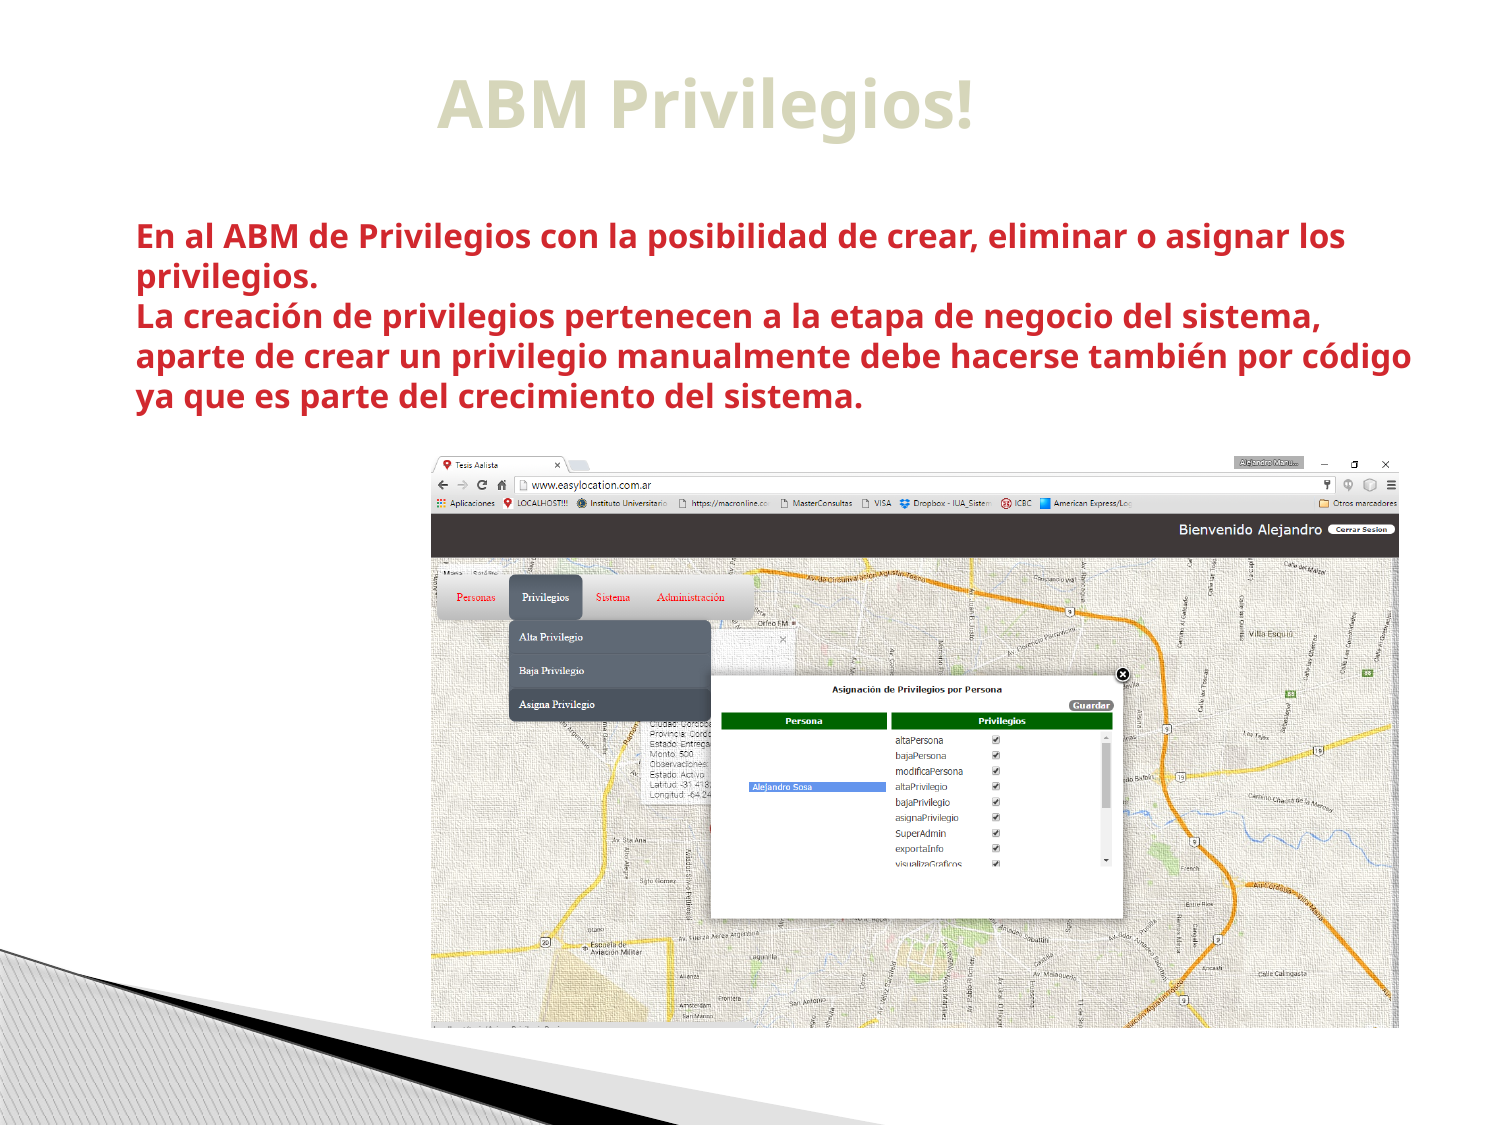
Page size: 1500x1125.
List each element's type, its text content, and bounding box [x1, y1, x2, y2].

picture [431, 455, 1399, 1028]
text_box En al ABM de Privilegios con la posibilidad de crear, eliminar o asignar los privilegios. La creación de privilegios pertenecen a la etapa de negocio del sistema, aparte de crear un privilegio manualmente debe hacerse también por código ya que es parte del crecimiento del sistema. [120, 208, 1433, 421]
text_box ABM Privilegios! [422, 54, 991, 150]
